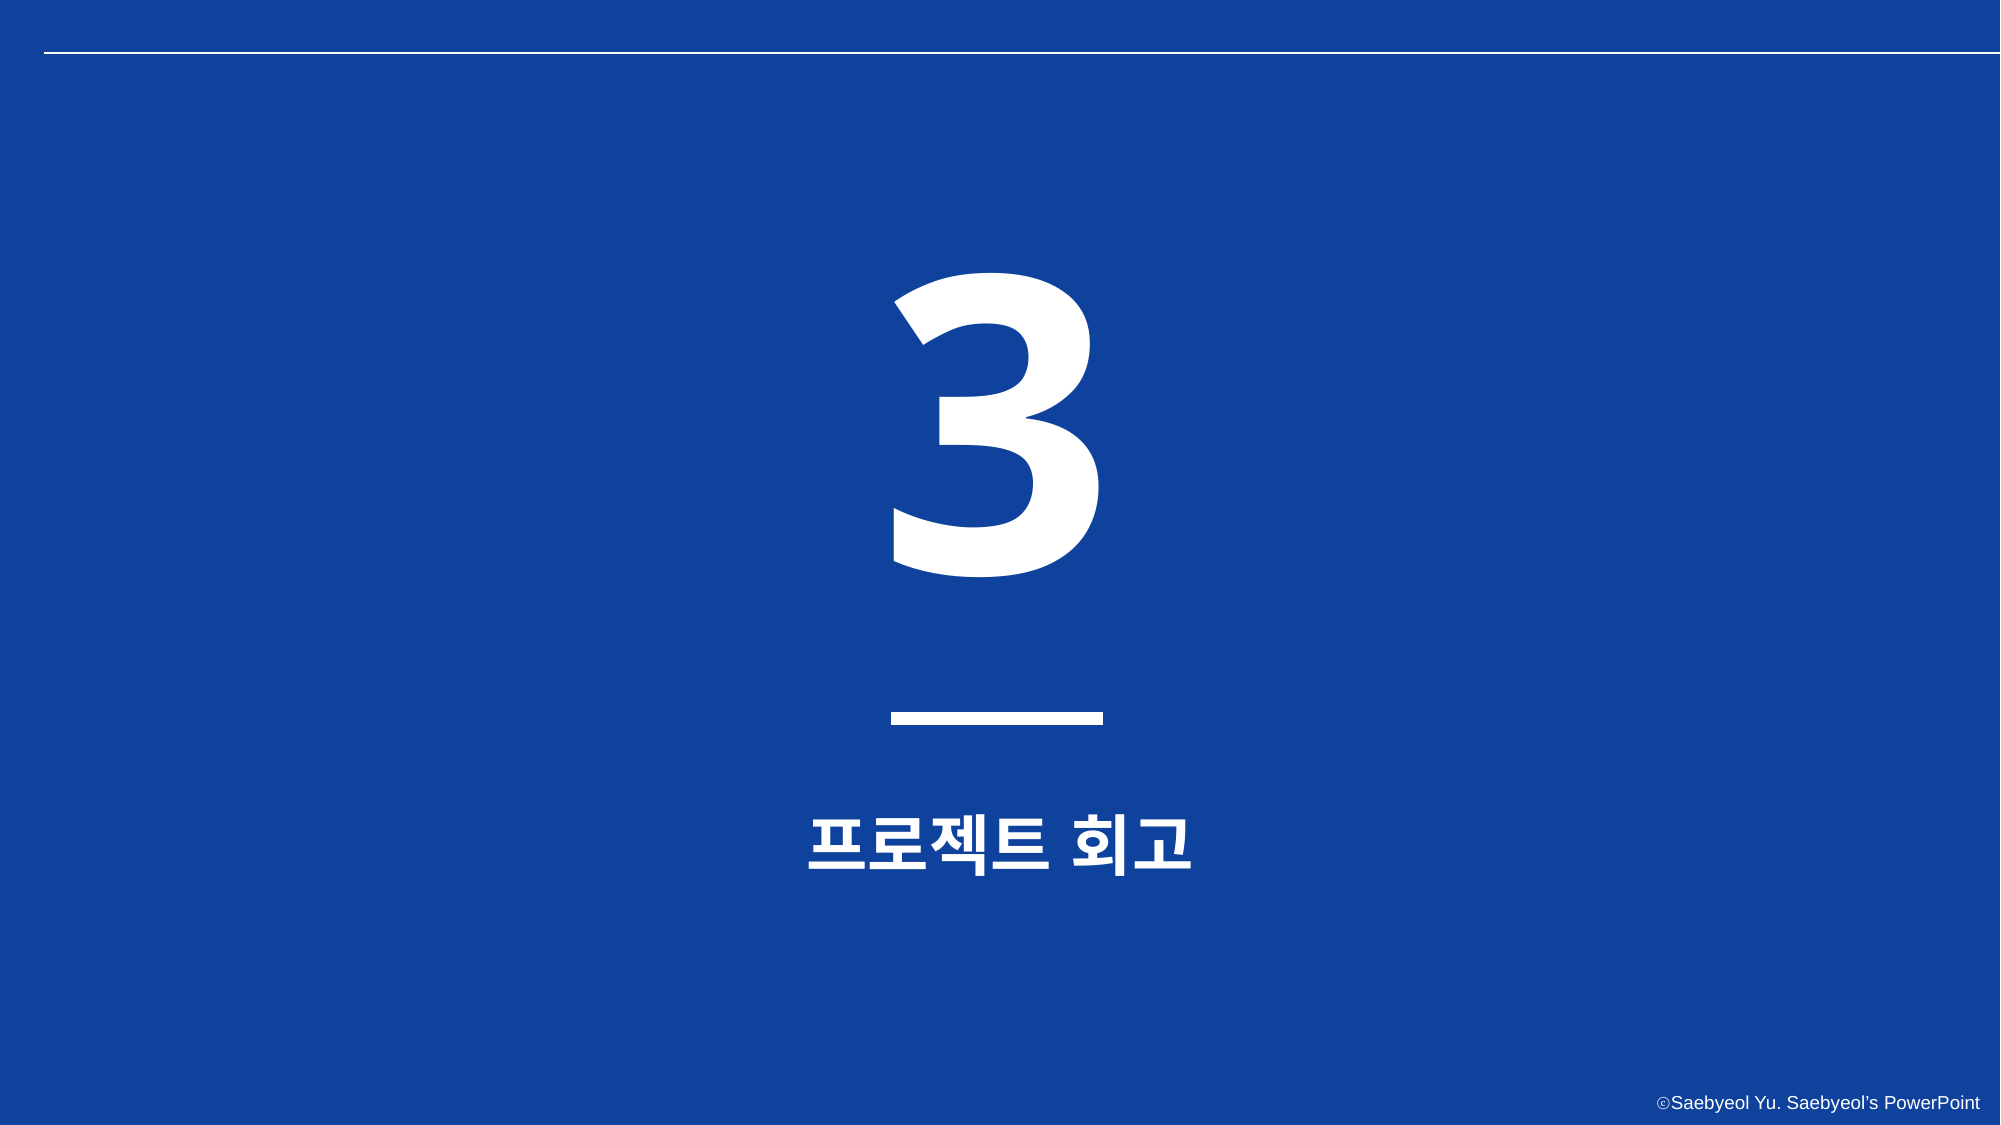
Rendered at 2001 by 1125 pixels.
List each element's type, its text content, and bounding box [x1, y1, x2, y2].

text_box 프로젝트 회고 [259, 796, 1741, 892]
text_box 3 [863, 151, 1131, 664]
